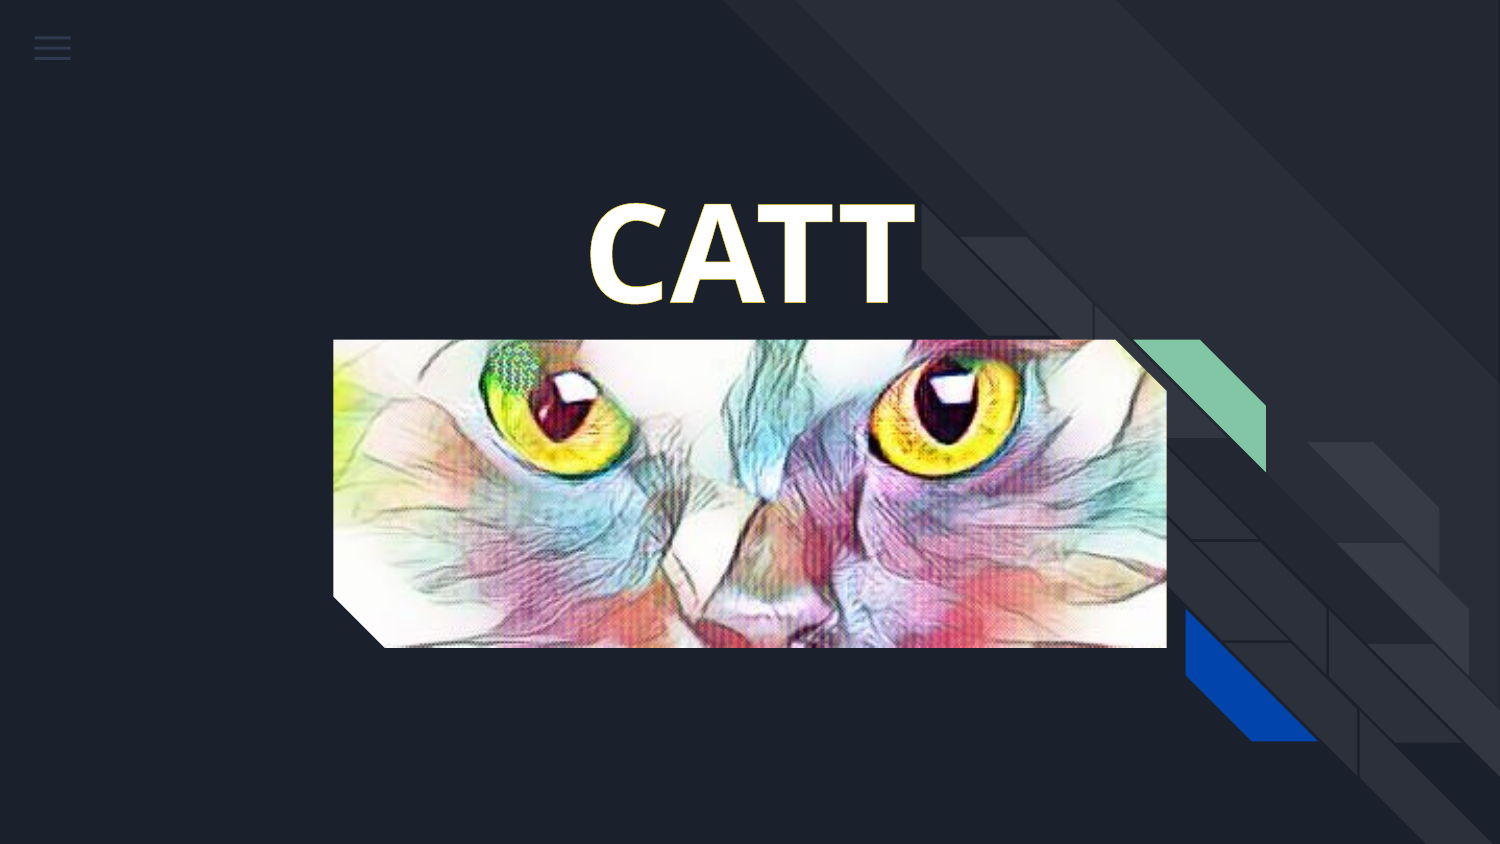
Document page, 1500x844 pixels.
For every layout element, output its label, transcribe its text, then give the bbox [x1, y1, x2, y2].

picture [333, 339, 1167, 649]
text_box CATT [494, 157, 1006, 337]
